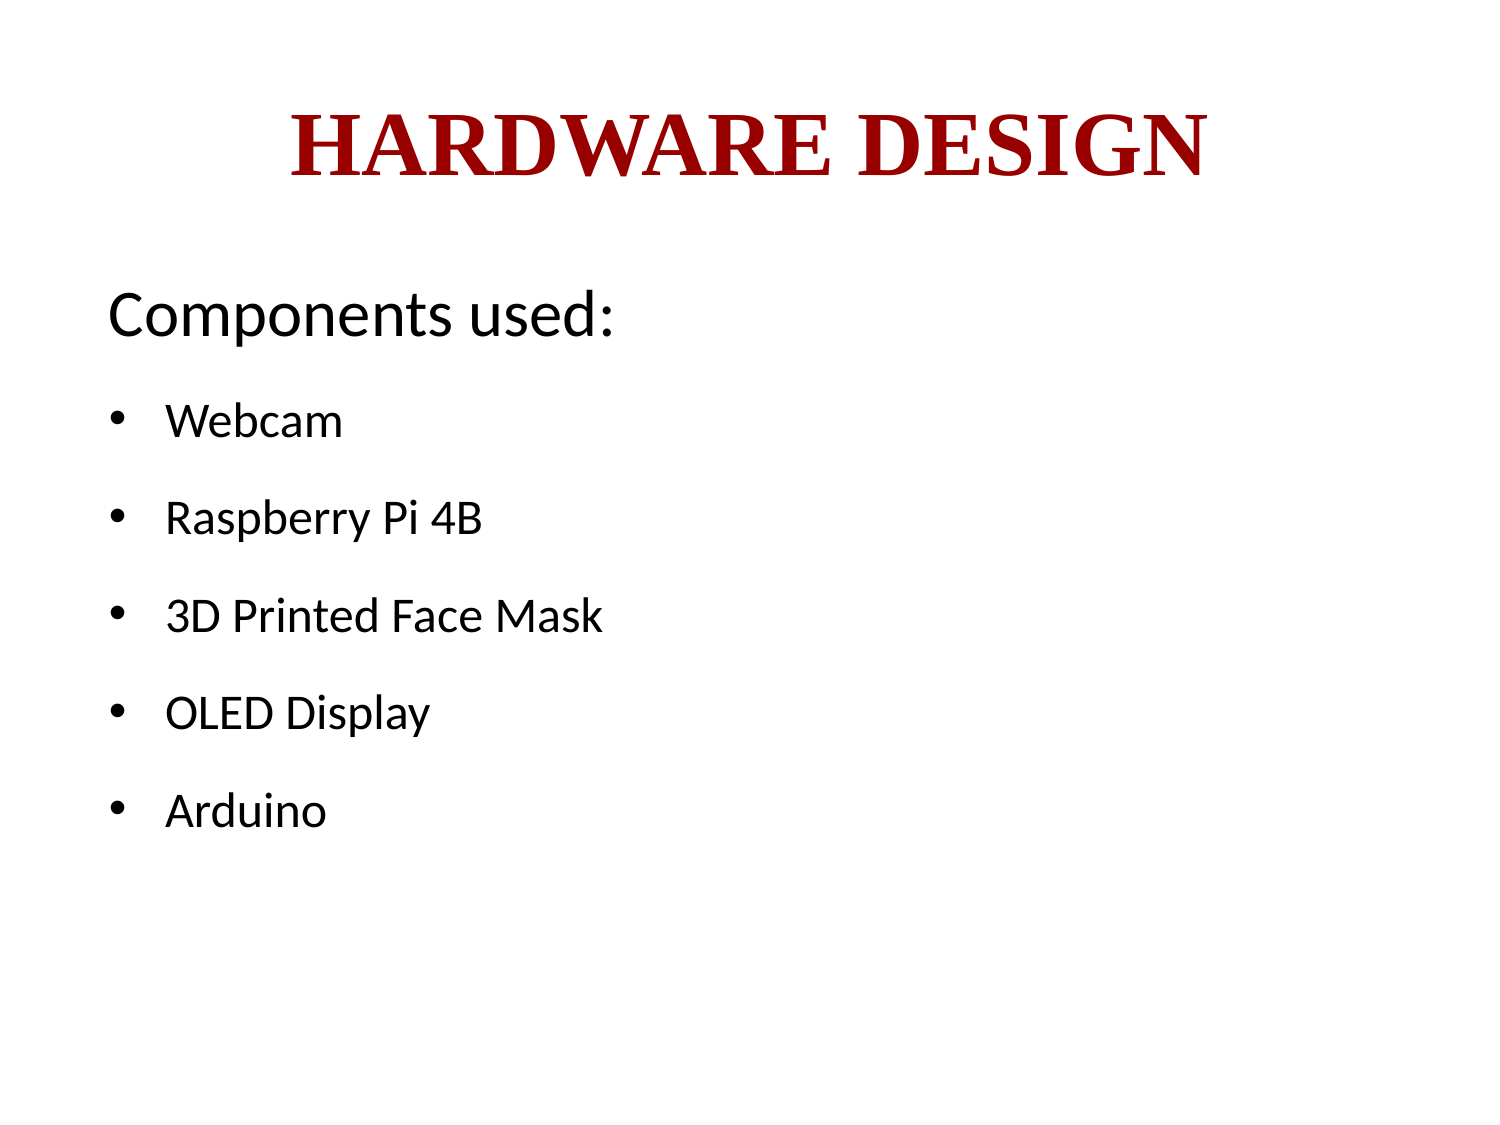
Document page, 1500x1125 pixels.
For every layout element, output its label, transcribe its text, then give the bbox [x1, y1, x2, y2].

title HARDWARE DESIGN [75, 45, 1425, 233]
list Components used: Webcam Raspberry Pi 4B 3D Printed Face Mask OLED Display Arduino [75, 262, 1425, 1005]
